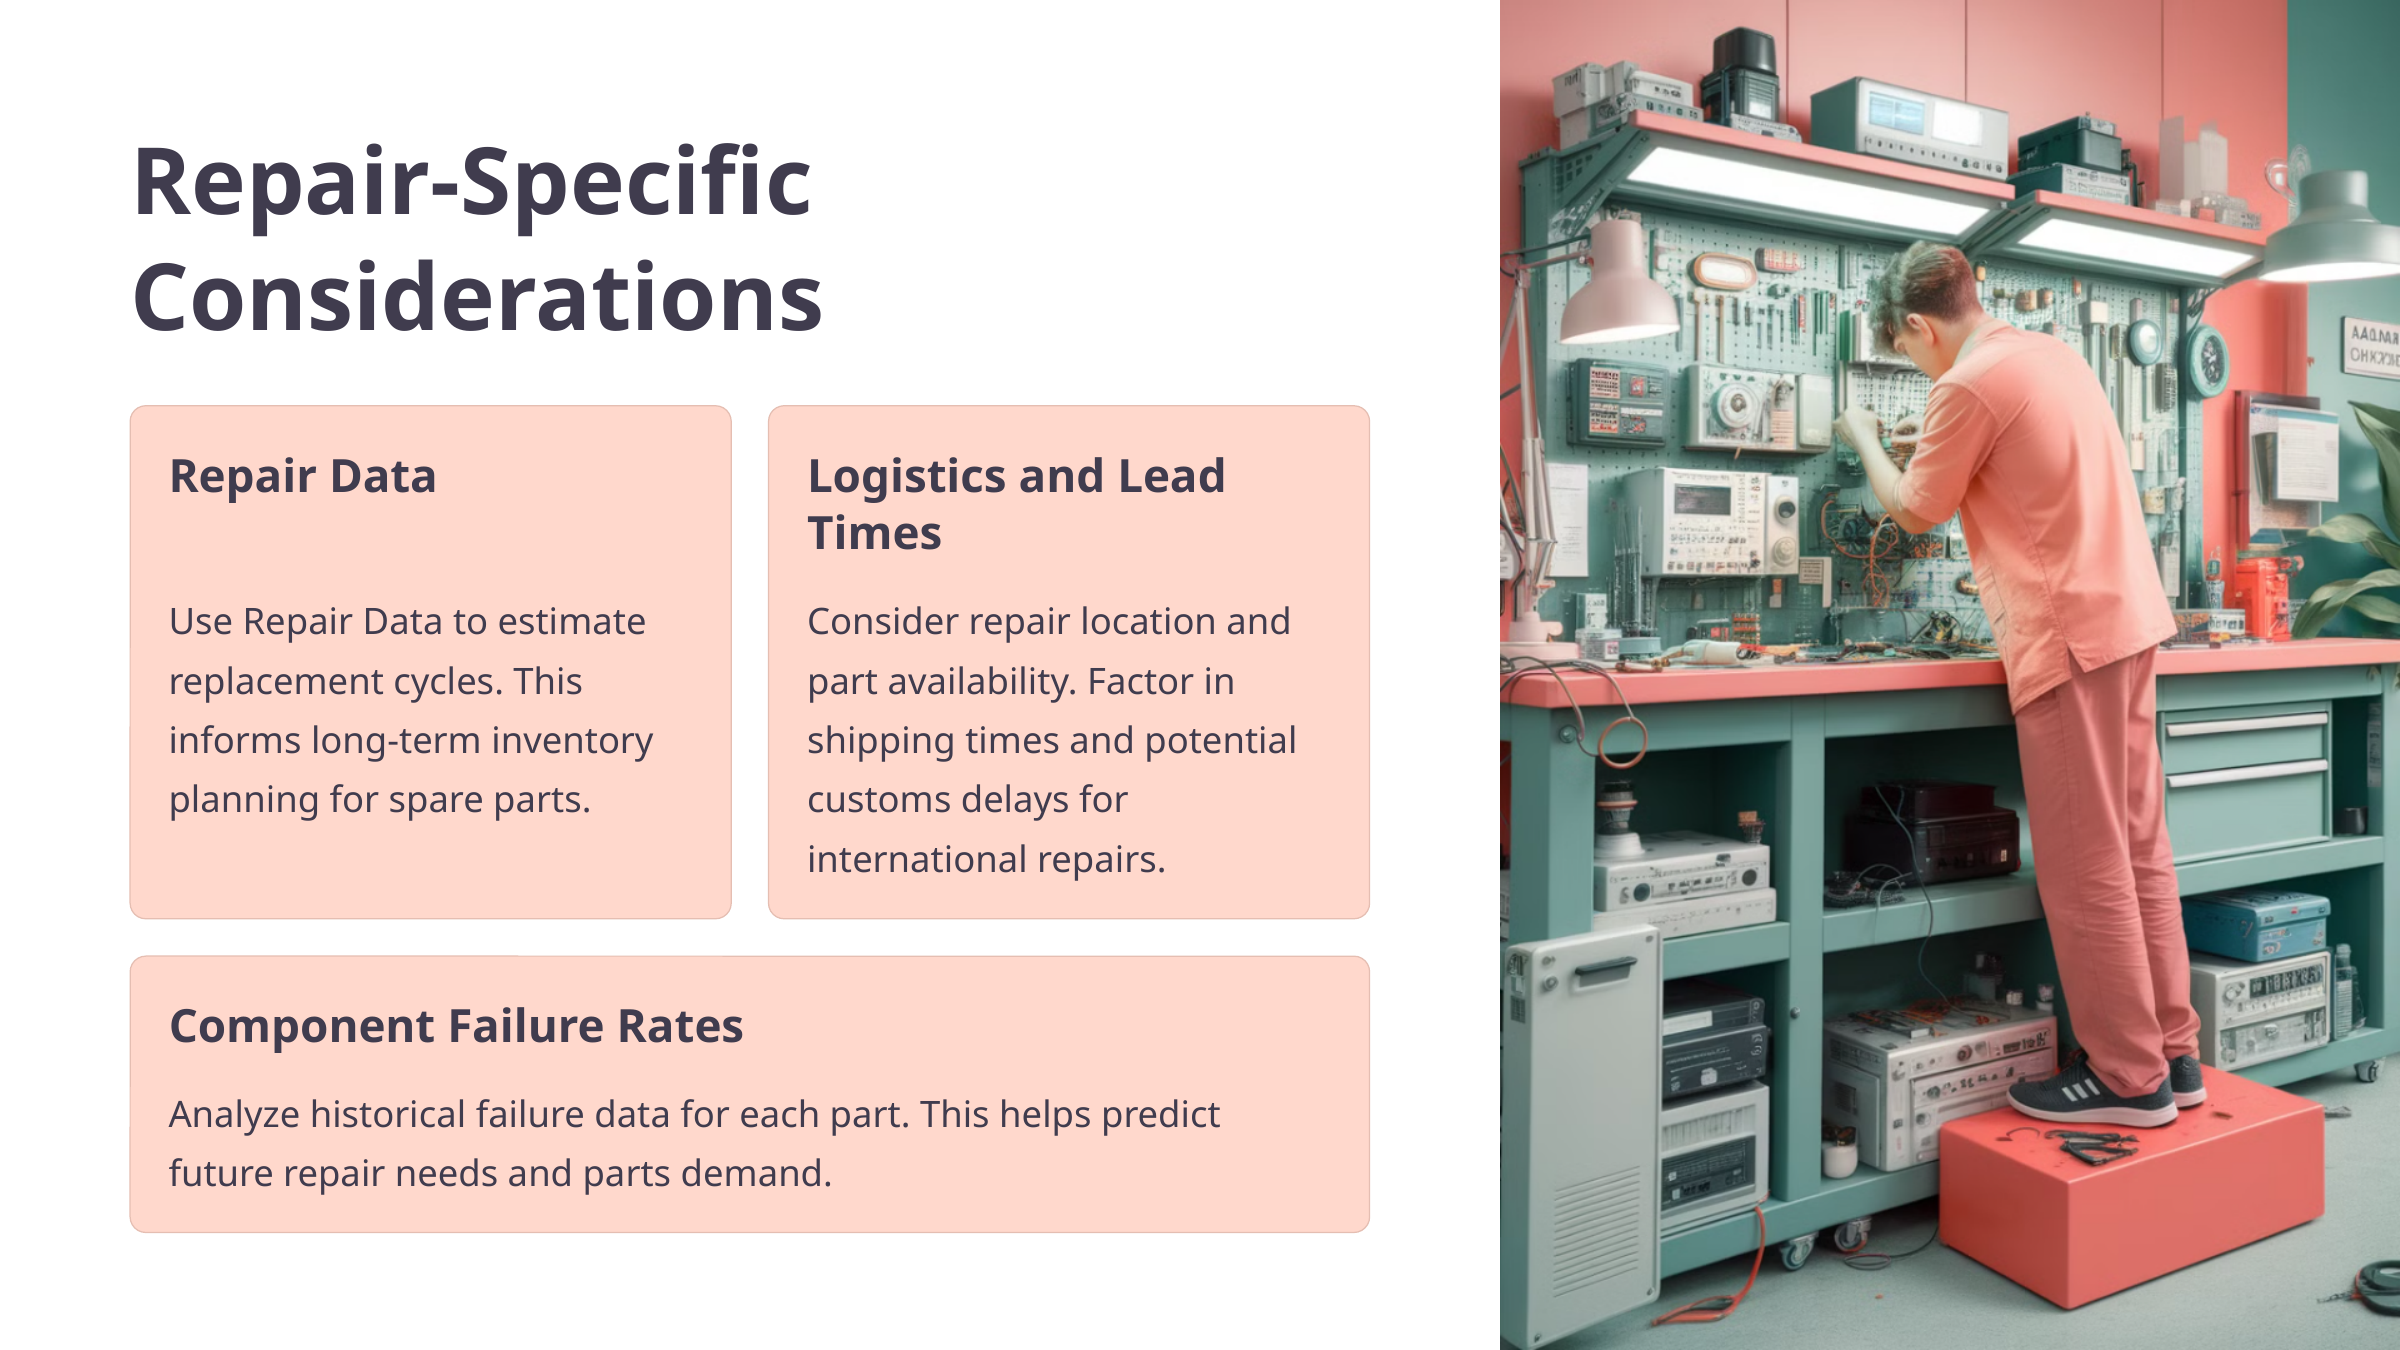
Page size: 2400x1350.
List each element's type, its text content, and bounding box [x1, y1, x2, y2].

text_box Repair-Specific Considerations [130, 117, 1370, 350]
text_box Logistics and Lead Times [806, 444, 1332, 561]
text_box [130, 956, 1370, 1233]
text_box [768, 405, 1370, 919]
text_box Analyze historical failure data for each part. This helps predict future repair needs and parts demand. [168, 1074, 1332, 1194]
text_box Component Failure Rates [168, 994, 757, 1053]
text_box Consider repair location and part availability. Factor in shipping times and potential customs delays for international repairs. [806, 582, 1332, 881]
text_box [130, 405, 732, 919]
text_box Repair Data [168, 444, 693, 561]
picture [1499, 0, 2400, 1350]
text_box Use Repair Data to estimate replacement cycles. This informs long-term inventory planning for spare parts. [168, 582, 693, 821]
